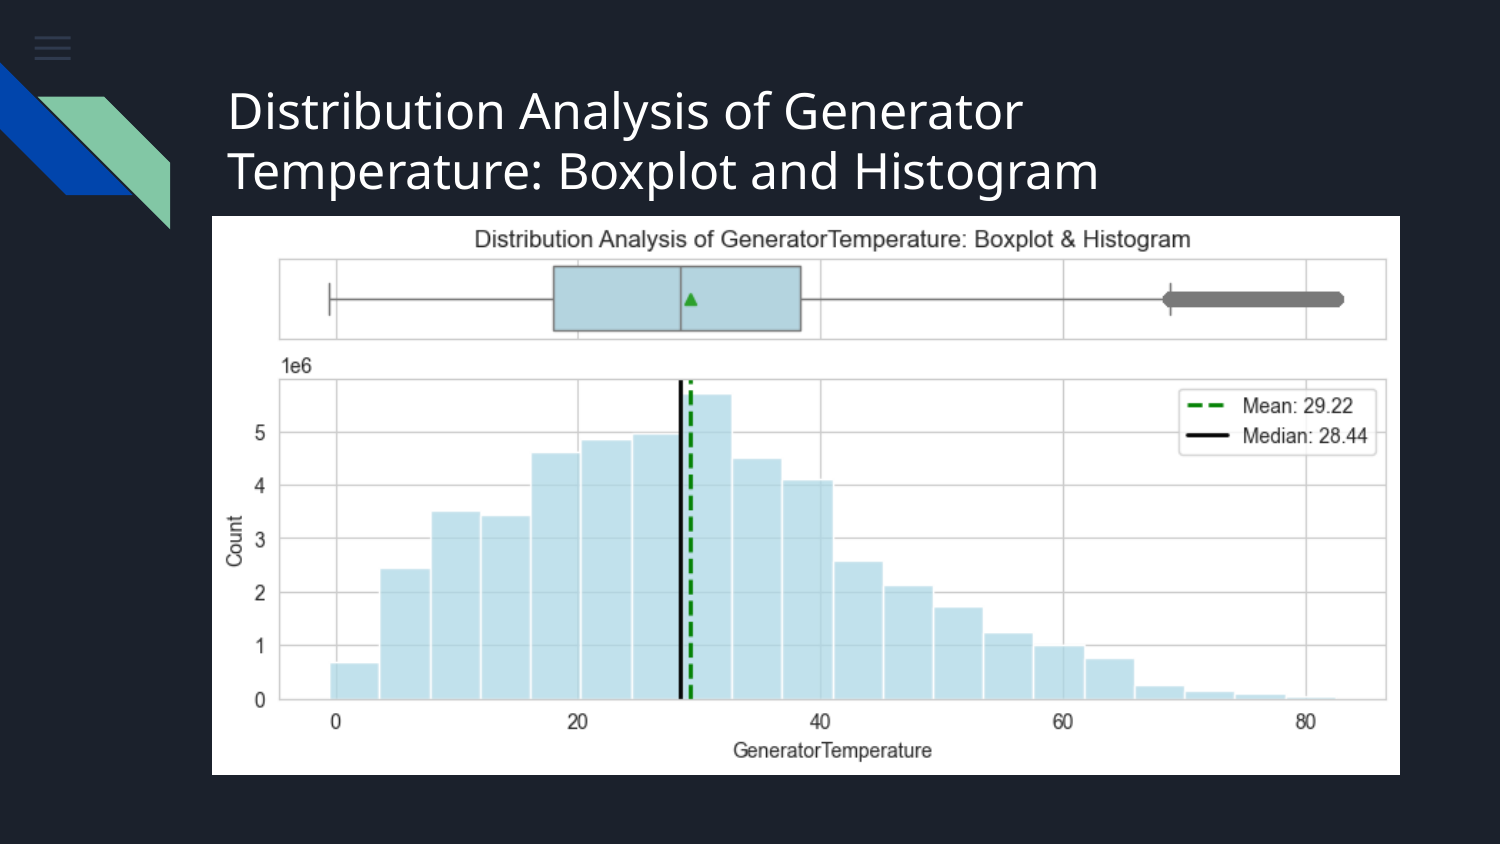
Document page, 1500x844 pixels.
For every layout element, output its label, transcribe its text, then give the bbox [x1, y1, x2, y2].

title Distribution Analysis of Generator Temperature: Boxplot and Histogram [212, 64, 1368, 215]
picture [212, 216, 1401, 776]
